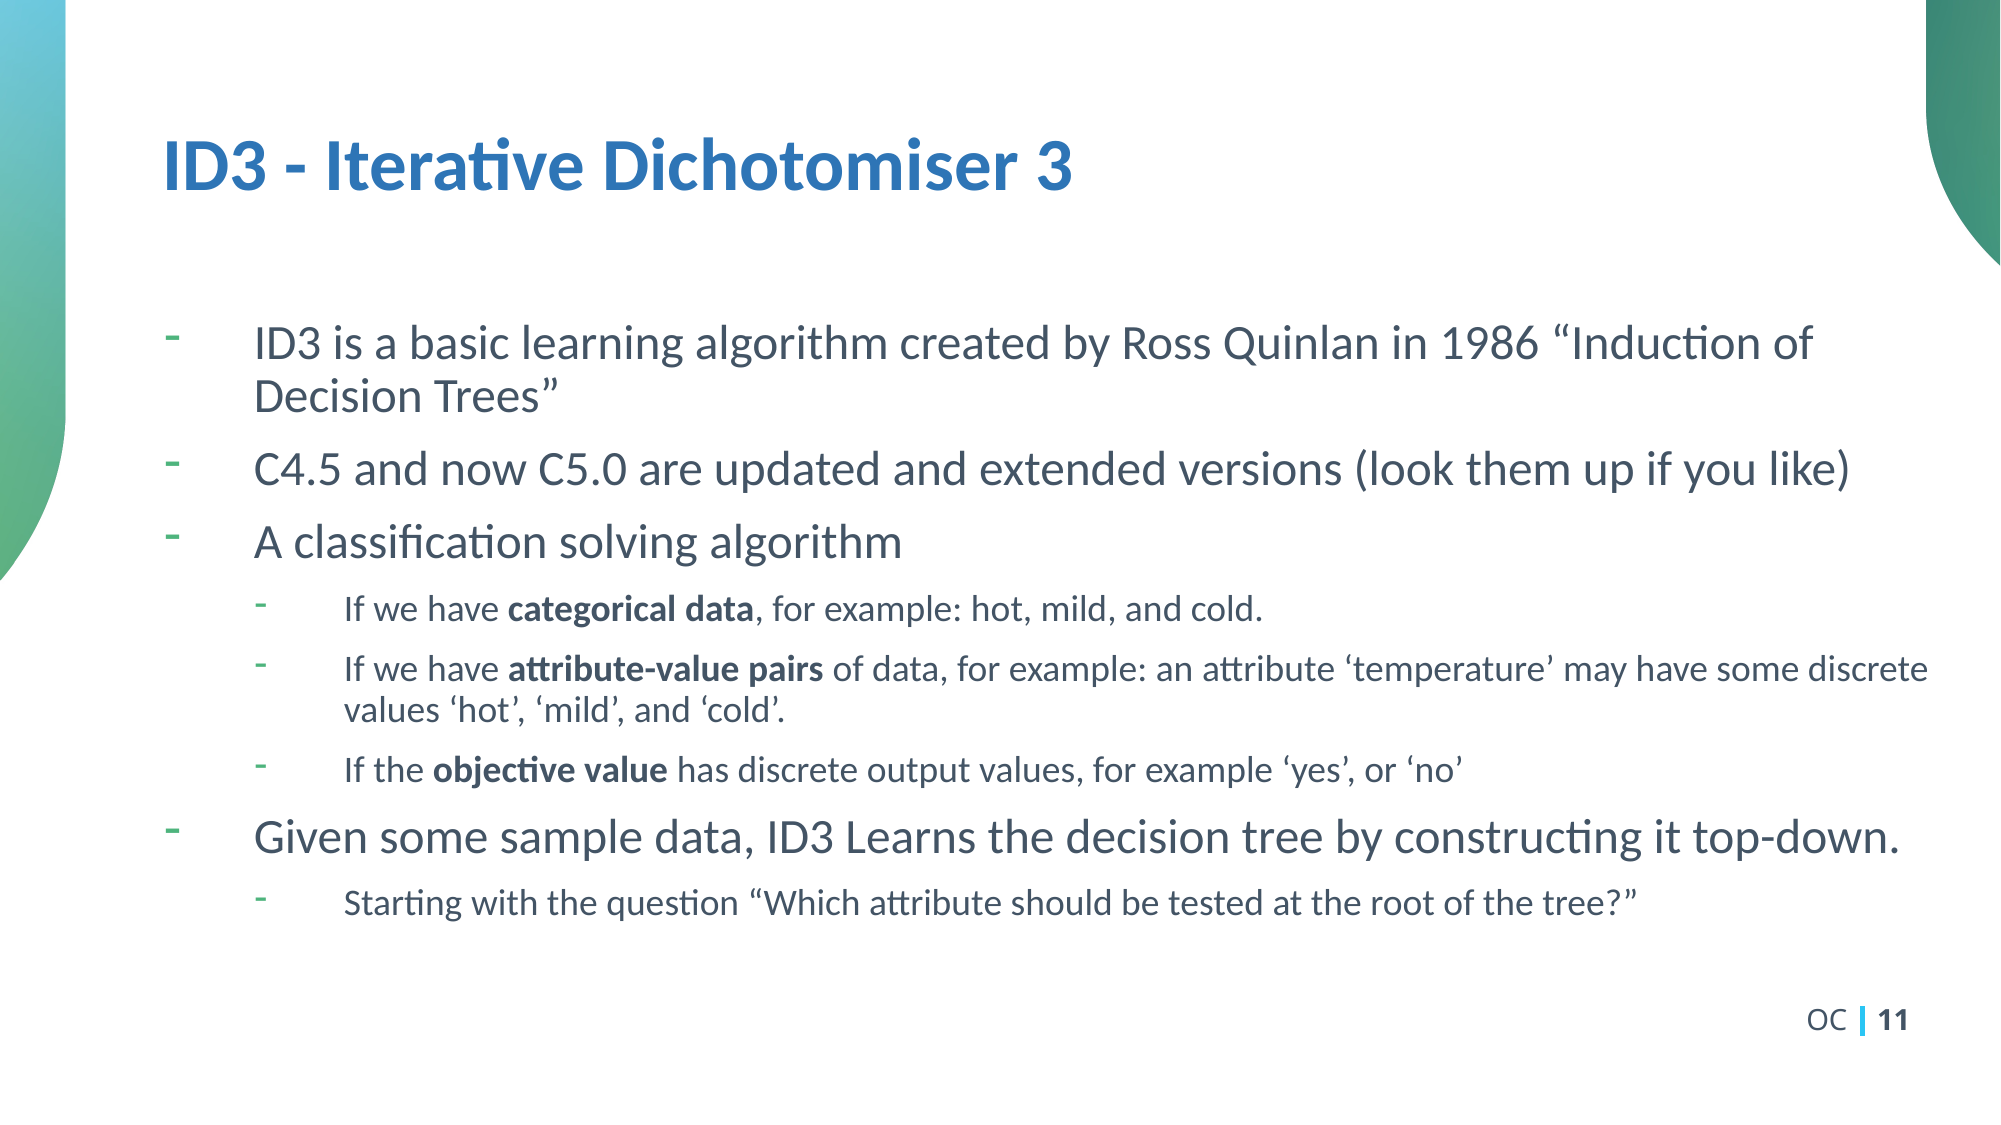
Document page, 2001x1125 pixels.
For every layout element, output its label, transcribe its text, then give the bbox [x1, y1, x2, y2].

slide_number 11 [1862, 1006, 1937, 1037]
title ID3 - Iterative Dichotomiser 3 [147, 118, 1400, 268]
picture [0, 0, 2001, 1125]
list ID3 is a basic learning algorithm created by Ross Quinlan in 1986 “Induction of Decision Trees” C4.5 and now C5.0 are updated and extended versions (look them up if you like) A classification solving algorithm If we have categorical data, for example: hot, mild, and cold. If we have attribute-value pairs of data, for example: an attribute ‘temperature’ may have some discrete values ‘hot’, ‘mild’, and ‘cold’. If the objective value has discrete output values, for example ‘yes’, or ‘no’ Given some sample data, ID3 Learns the decision tree by constructing it top-down. Starting with the question “Which attribute should be tested at the root of the tree?” [147, 309, 1947, 977]
footer OC [1634, 1006, 1862, 1036]
